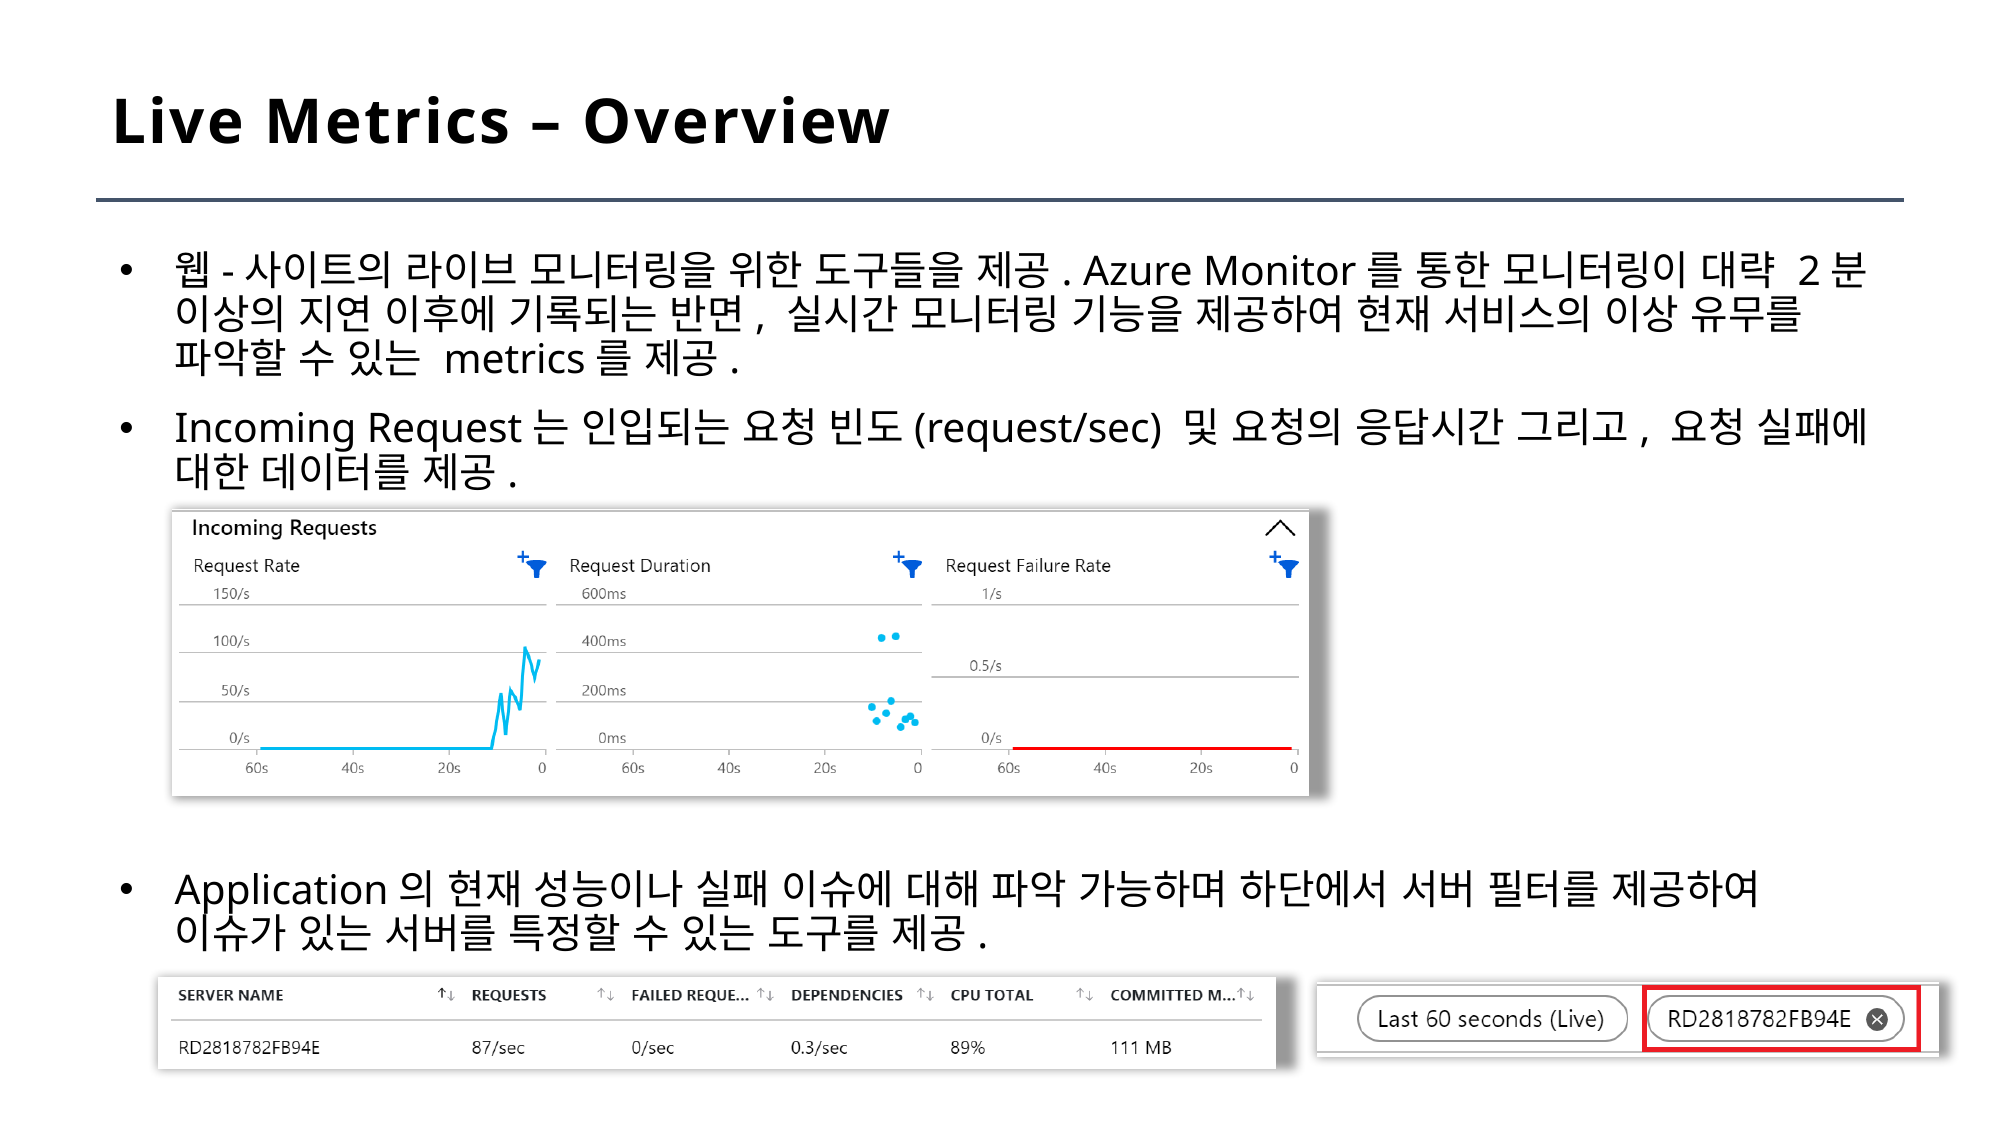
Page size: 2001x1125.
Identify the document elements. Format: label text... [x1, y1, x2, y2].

title Live Metrics – Overview [96, 75, 1904, 166]
list 웹-사이트의 라이브 모니터링을 위한 도구들을 제공. Azure Monitor를 통한 모니터링이 대략 2분 이상의 지연 이후에 기록되는 반면, 실시간 모니터링 기능을 제공하여 현재 서비스의 이상 유무를 파악할 수 있는 metrics를 제공. Incoming Request는 인입되는 요청 빈도(request/sec) 및 요청의 응답시간 그리고, 요청 실패에 대한 데이터를 제공. Application의 현재 성능이나 실패 이슈에 대해 파악 가능하며 하단에서 서버 필터를 제공하여 이슈가 있는 서버를 특정할 수 있는 도구를 제공. [95, 235, 1904, 1037]
picture [158, 977, 1276, 1069]
picture [1317, 982, 1939, 1058]
picture [172, 509, 1309, 796]
